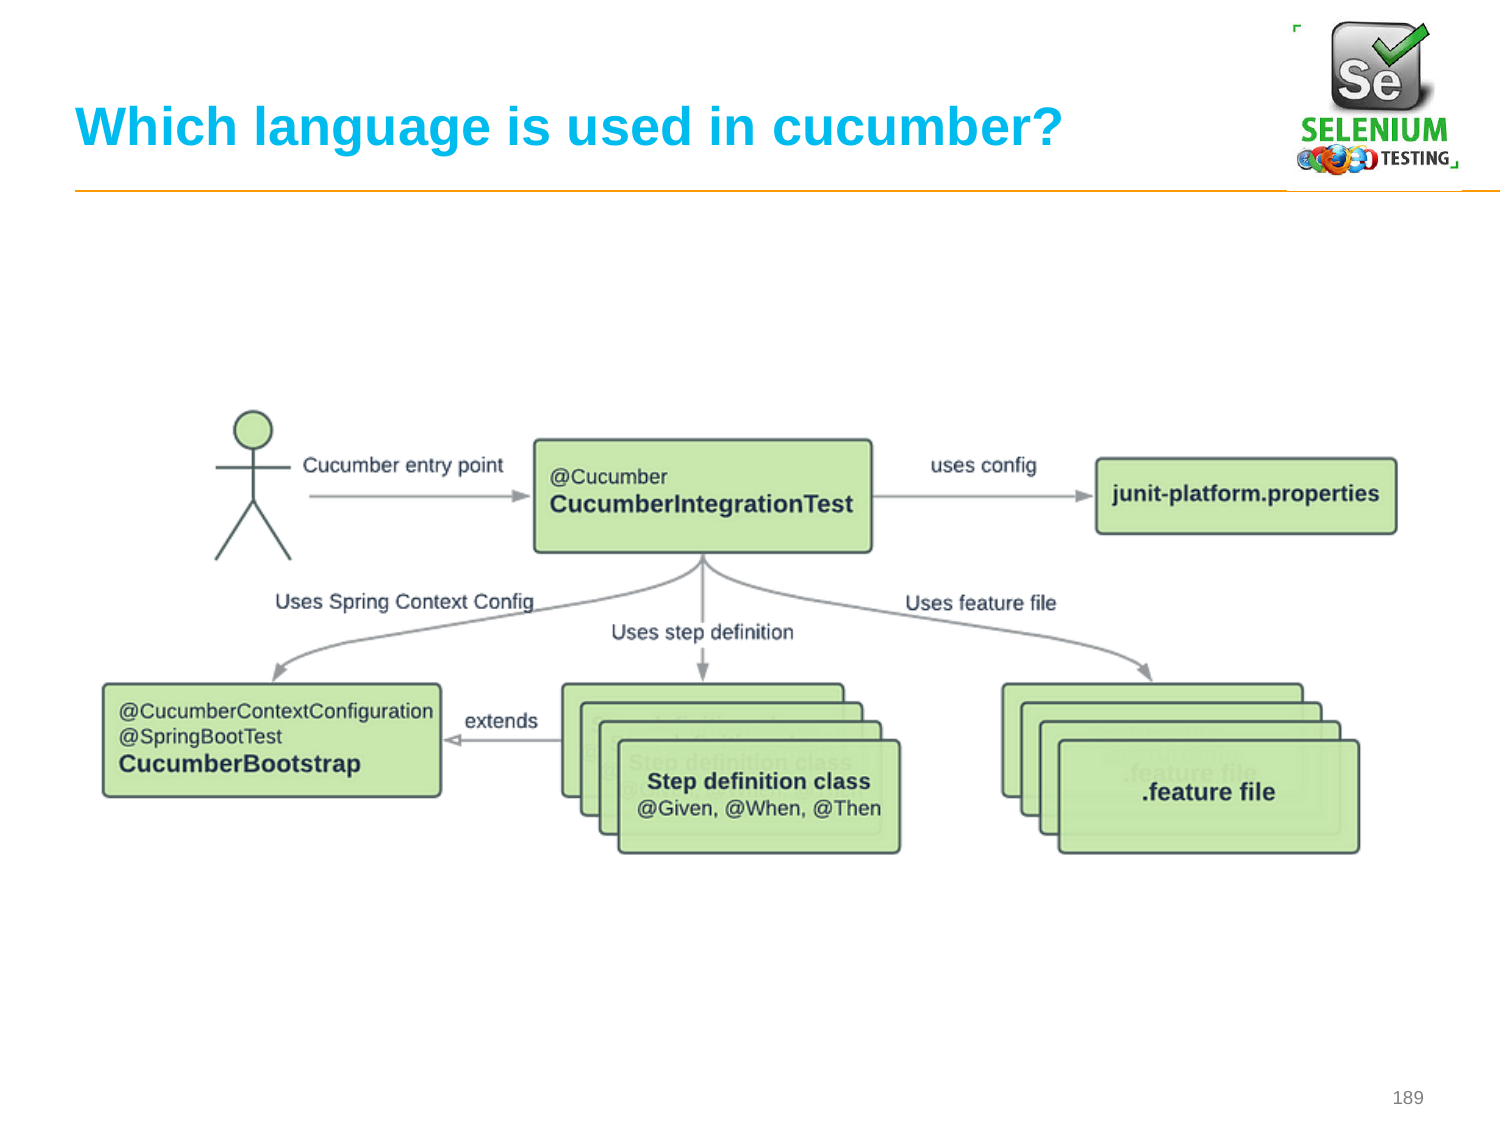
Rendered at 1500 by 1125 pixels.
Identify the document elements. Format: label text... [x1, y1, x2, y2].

title Which language is used in cucumber? [75, 27, 1422, 157]
picture [66, 374, 1434, 891]
picture [1287, 16, 1462, 191]
